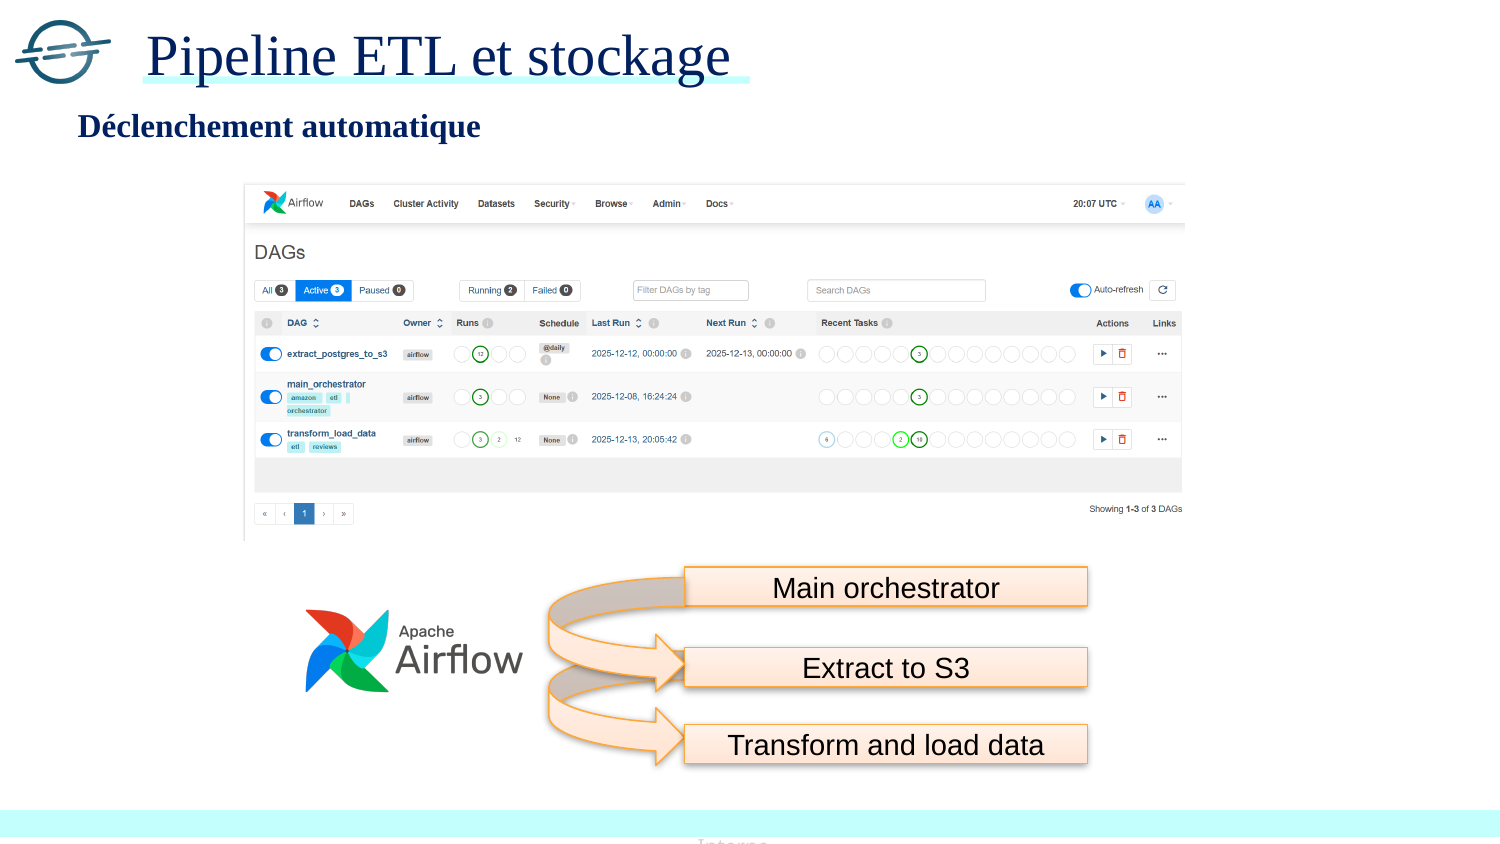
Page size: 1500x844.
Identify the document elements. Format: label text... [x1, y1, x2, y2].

picture [15, 20, 111, 84]
title Pipeline ETL et stockage [131, 1, 1004, 90]
text_box Extract to S3 [684, 647, 1088, 687]
text_box Déclenchement automatique [62, 96, 744, 152]
picture [305, 608, 523, 694]
picture [242, 182, 1185, 542]
text_box [0, 810, 1500, 837]
text_box Transform and load data [684, 724, 1088, 764]
text_box Main orchestrator [684, 566, 1088, 607]
text_box [548, 576, 686, 693]
text_box [548, 668, 679, 767]
